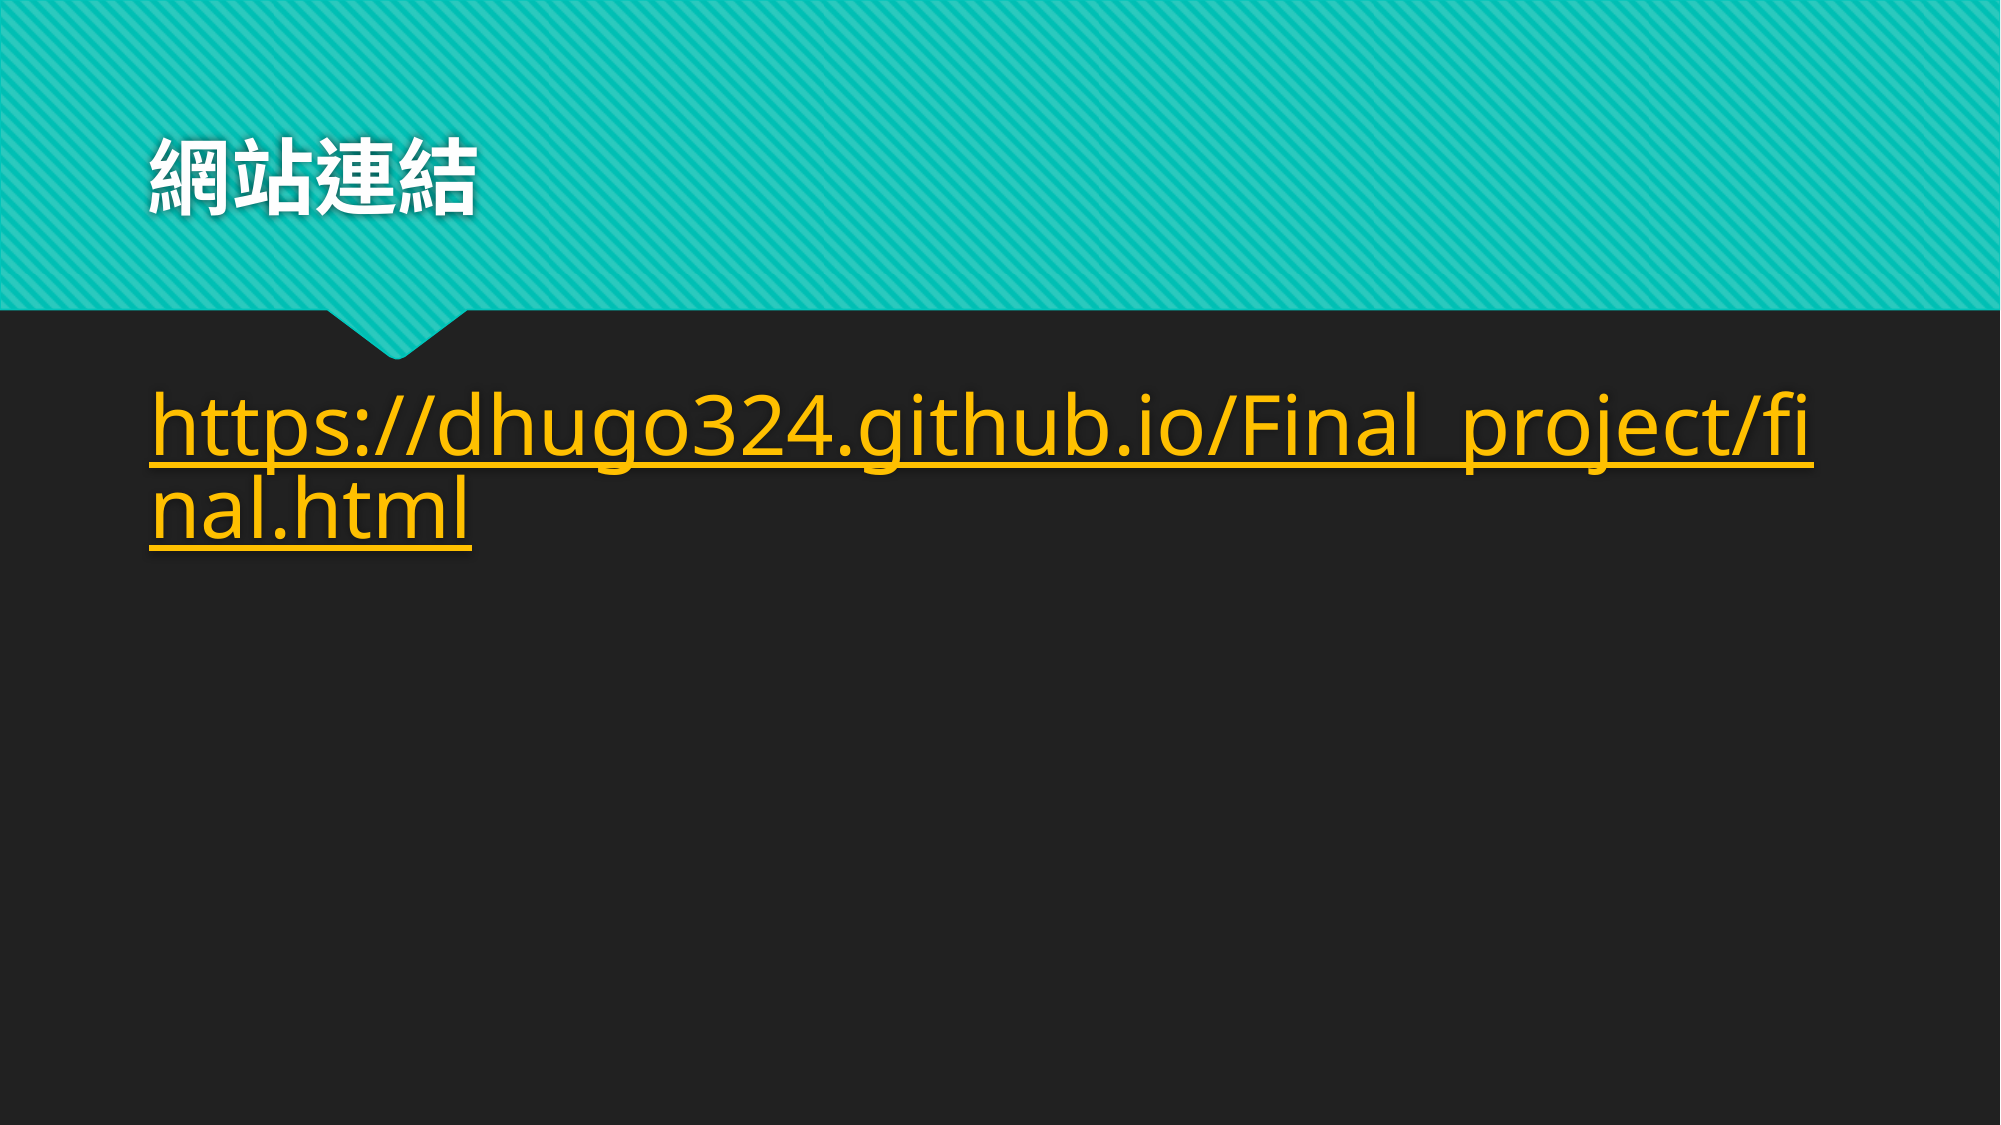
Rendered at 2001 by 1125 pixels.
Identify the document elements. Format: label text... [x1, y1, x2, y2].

list https://dhugo324.github.io/Final_project/final.html [134, 364, 1866, 962]
title 網站連結 [132, 73, 1868, 233]
